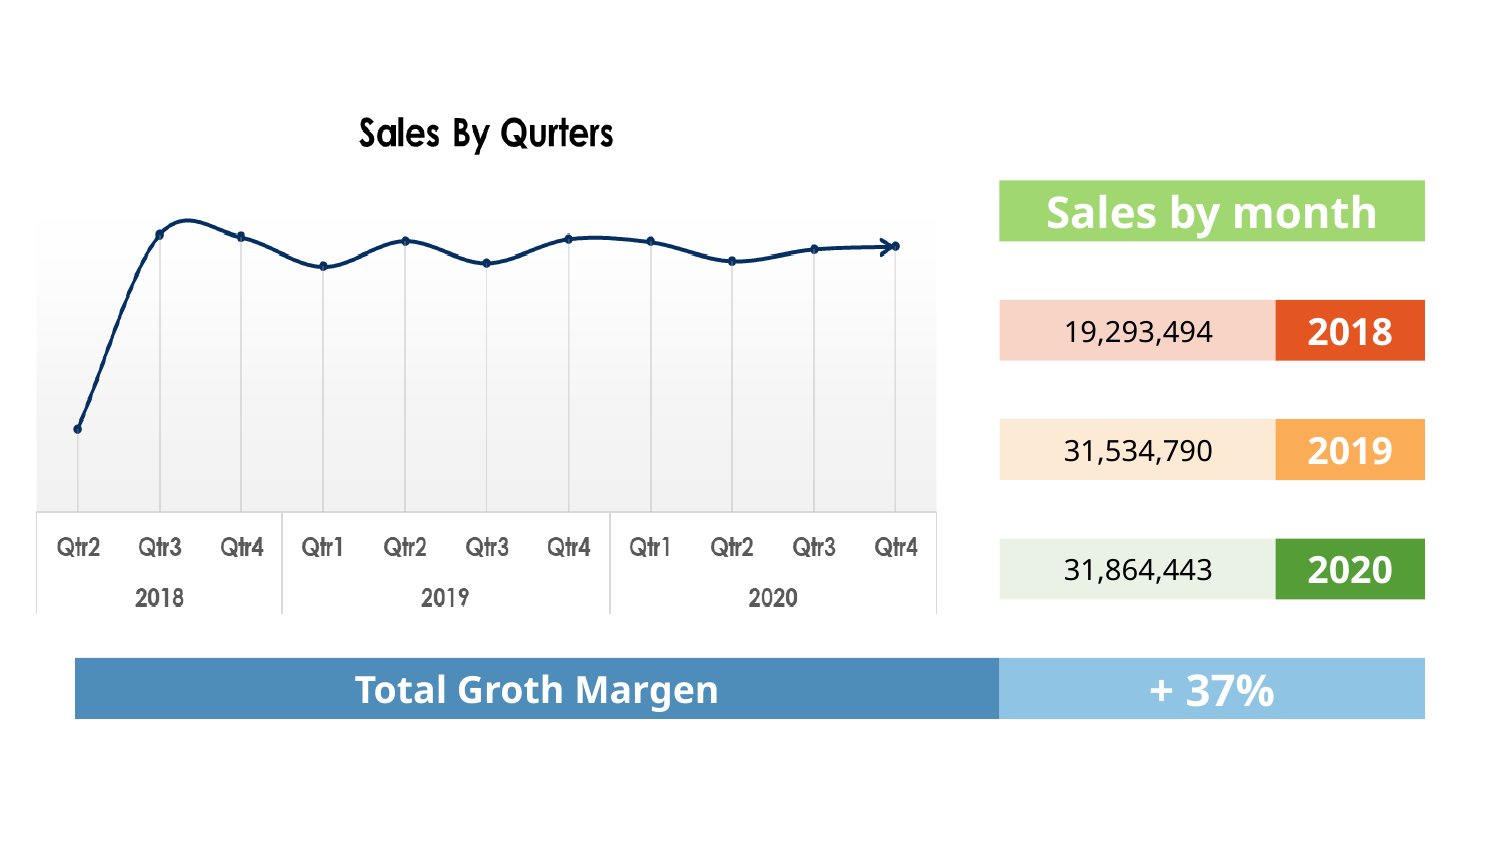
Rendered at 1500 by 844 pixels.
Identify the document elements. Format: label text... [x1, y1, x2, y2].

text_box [74, 657, 1426, 720]
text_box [999, 299, 1426, 361]
picture [16, 90, 957, 627]
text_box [999, 538, 1426, 600]
text_box Sales by month [999, 180, 1425, 242]
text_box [999, 418, 1426, 481]
